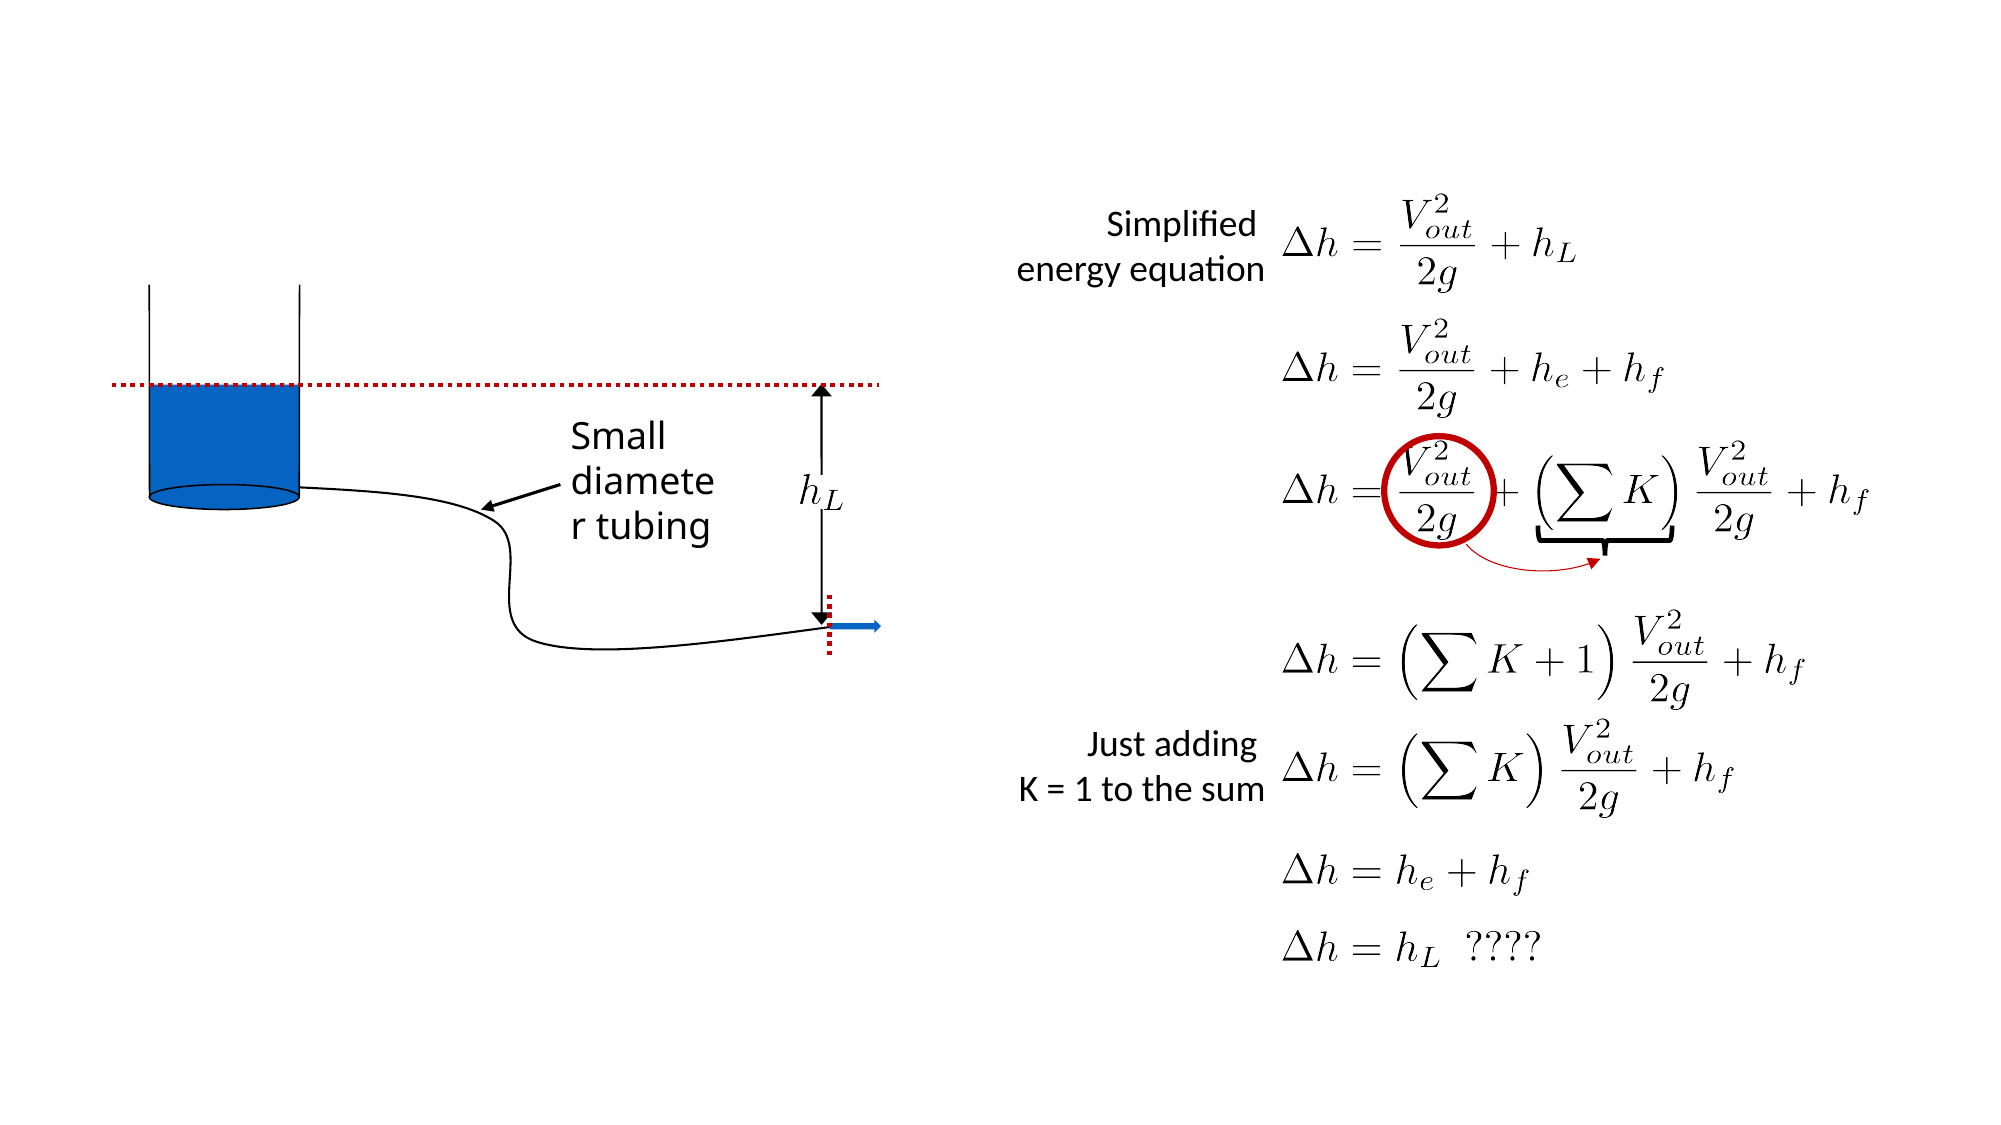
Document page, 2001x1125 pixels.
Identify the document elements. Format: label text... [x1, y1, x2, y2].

picture [1282, 318, 1665, 418]
picture [1282, 930, 1540, 967]
picture [1282, 609, 1805, 710]
picture [1282, 853, 1529, 896]
text_box [1417, 541, 1461, 546]
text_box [111, 284, 880, 660]
picture [1282, 718, 1734, 818]
picture [1282, 440, 1869, 541]
picture [1282, 193, 1576, 294]
text_box Simplified energy equation [1001, 191, 1281, 297]
text_box Just adding K = 1 to the sum [1003, 711, 1281, 817]
text_box [1465, 541, 1601, 572]
text_box [1540, 541, 1670, 556]
text_box [1418, 436, 1460, 440]
